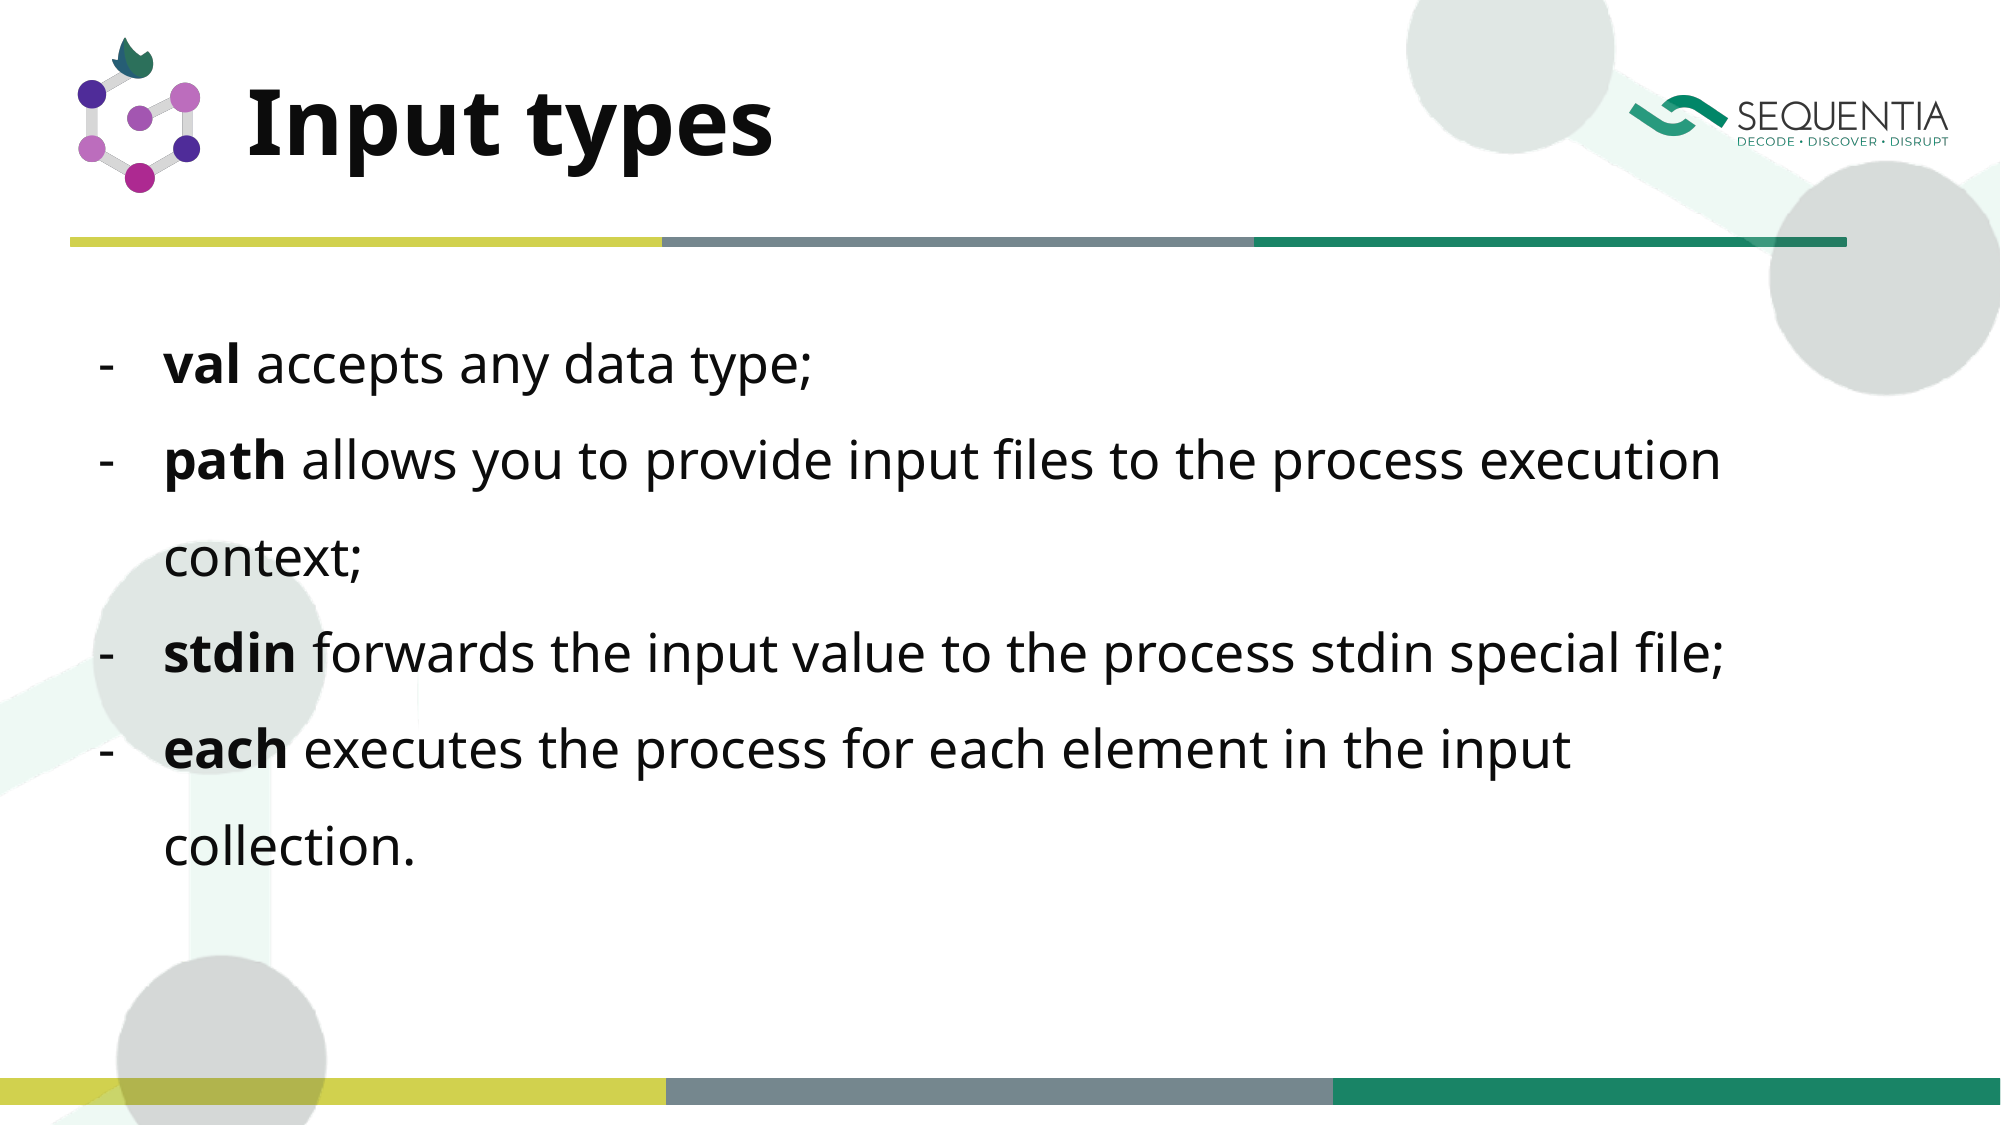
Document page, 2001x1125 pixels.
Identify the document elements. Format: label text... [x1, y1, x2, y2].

picture [1331, 0, 2000, 415]
picture [0, 498, 419, 1125]
title Input types [232, 0, 1329, 251]
picture [72, 32, 207, 200]
list val accepts any data type; path allows you to provide input files to the process execution context; stdin forwards the input value to the process stdin special file; each executes the process for each element in the input collection. [73, 290, 1850, 1094]
